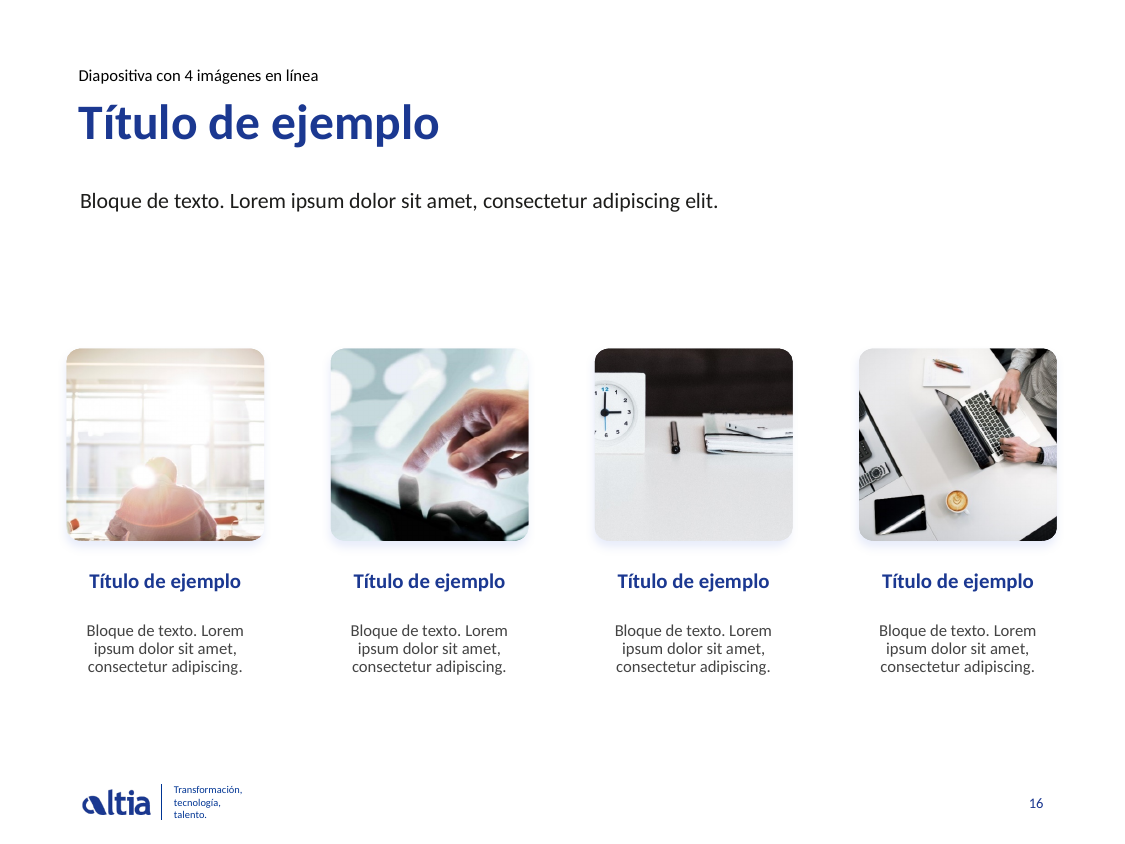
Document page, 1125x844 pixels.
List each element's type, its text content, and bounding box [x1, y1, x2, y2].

list Título de ejemplo [594, 562, 793, 601]
picture [859, 348, 1057, 541]
list Título de ejemplo [859, 562, 1057, 601]
list Bloque de texto. Lorem ipsum dolor sit amet, consectetur adipiscing. [66, 615, 265, 681]
list Título de ejemplo [66, 562, 265, 601]
picture [82, 789, 151, 815]
slide_number 16 [977, 779, 1059, 825]
list Título de ejemplo [330, 562, 529, 601]
list Bloque de texto. Lorem ipsum dolor sit amet, consectetur adipiscing. [330, 615, 529, 681]
list Bloque de texto. Lorem ipsum dolor sit amet, consectetur adipiscing elit. [68, 182, 1059, 327]
picture [330, 348, 529, 541]
list Título de ejemplo [66, 94, 1059, 157]
list Diapositiva con 4 imágenes en línea [66, 61, 1059, 91]
picture [594, 348, 793, 541]
picture [66, 348, 265, 541]
list Bloque de texto. Lorem ipsum dolor sit amet, consectetur adipiscing. [594, 615, 793, 681]
list Bloque de texto. Lorem ipsum dolor sit amet, consectetur adipiscing. [859, 615, 1057, 681]
